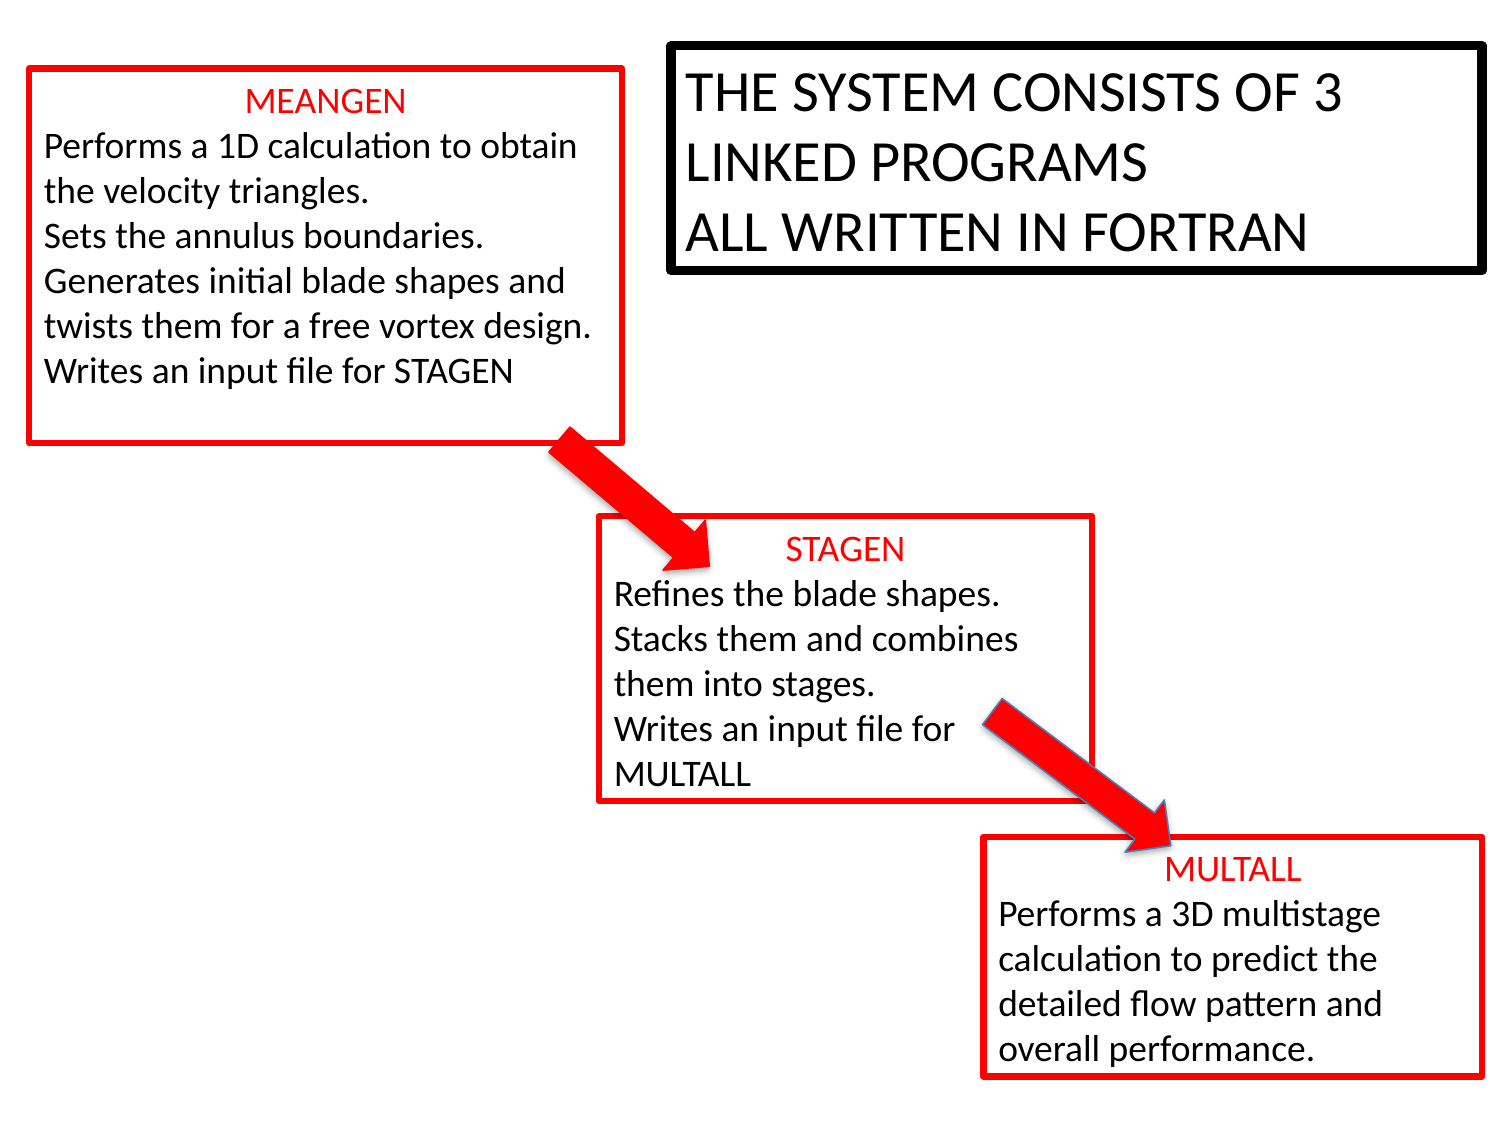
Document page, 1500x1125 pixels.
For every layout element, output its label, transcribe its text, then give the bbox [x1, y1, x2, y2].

text_box [981, 697, 1172, 853]
text_box [548, 426, 711, 571]
text_box THE SYSTEM CONSISTS OF 3 LINKED PROGRAMS ALL WRITTEN IN FORTRAN [671, 45, 1483, 271]
text_box MEANGEN Performs a 1D calculation to obtain the velocity triangles. Sets the annulus boundaries. Generates initial blade shapes and twists them for a free vortex design. Writes an input file for STAGEN [29, 68, 622, 444]
text_box MULTALL Performs a 3D multistage calculation to predict the detailed flow pattern and overall performance. [983, 836, 1483, 1077]
text_box STAGEN Refines the blade shapes. Stacks them and combines them into stages. Writes an input file for MULTALL [598, 516, 1093, 802]
